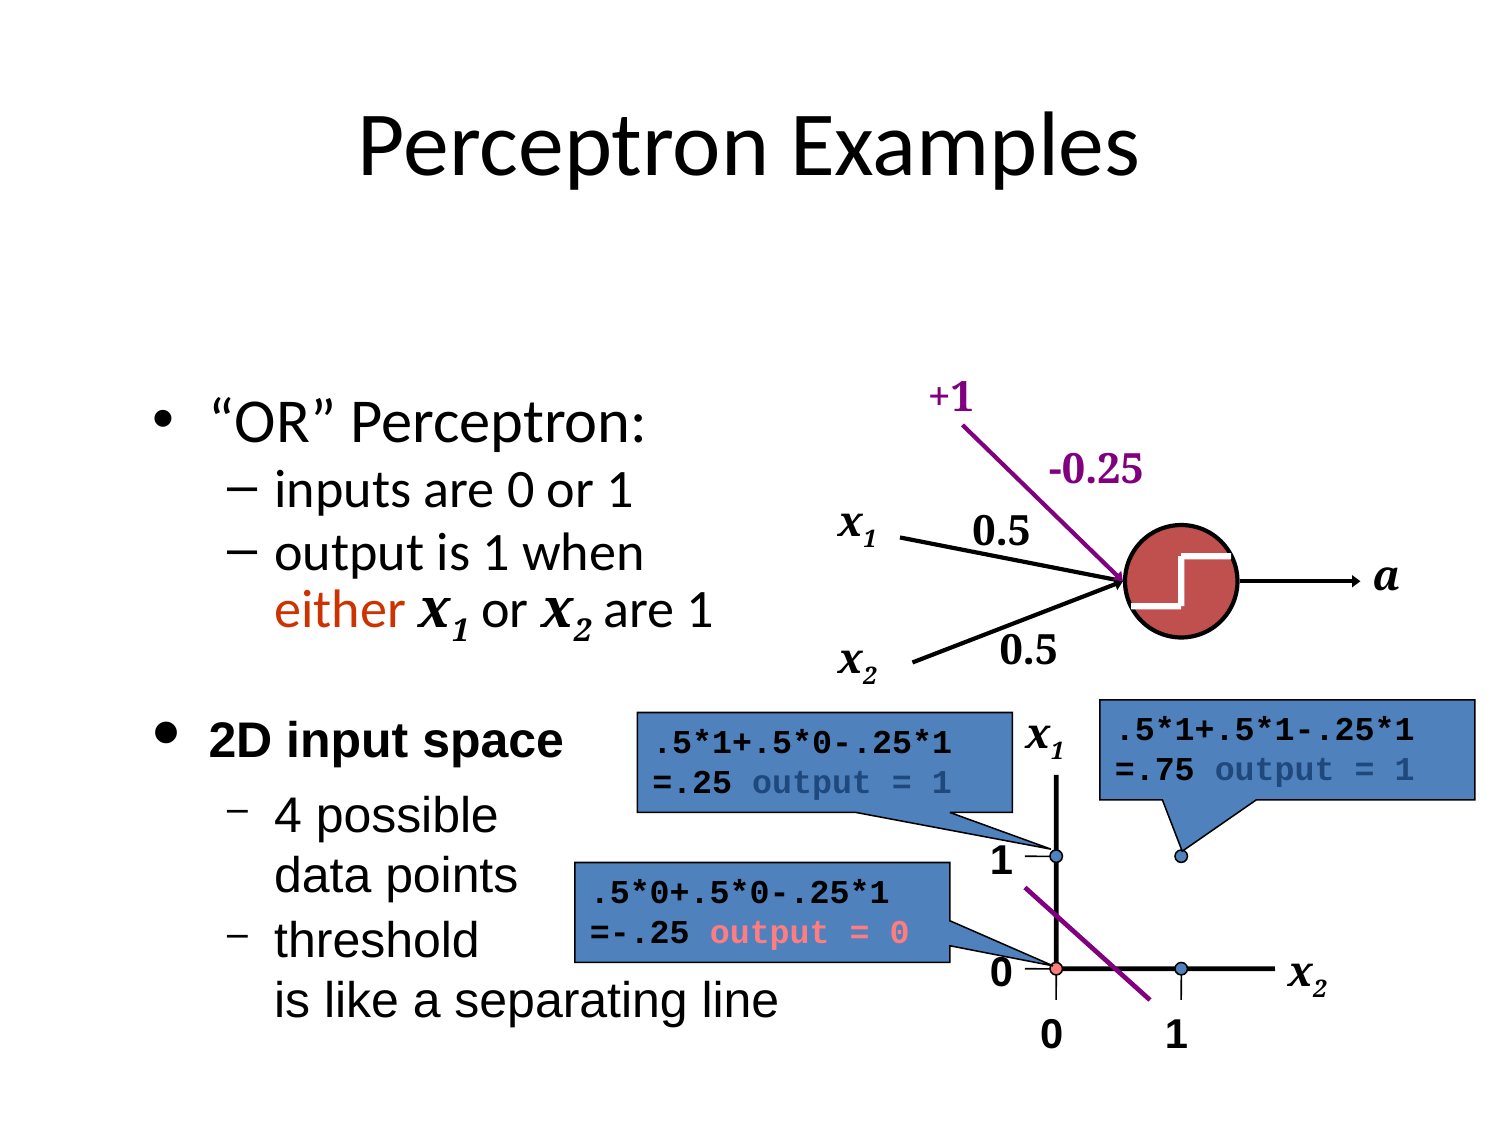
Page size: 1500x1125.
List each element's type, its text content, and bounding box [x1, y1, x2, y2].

text_box 2D input space [137, 699, 813, 774]
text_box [912, 362, 1124, 582]
text_box threshold is like a separating line [137, 900, 813, 1025]
text_box .5*0+.5*0-.25*1 =-.25 output = 0 [574, 862, 969, 963]
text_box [974, 699, 1340, 1066]
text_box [1049, 849, 1188, 976]
text_box .5*1+.5*0-.25*1 =.25 output = 1 [637, 712, 969, 834]
list “OR” Perceptron: inputs are 0 or 1 output is 1 when either x1 or x2 are 1 [137, 387, 813, 663]
text_box -0.25 [1128, 434, 1159, 485]
text_box .5*1+.5*1-.25*1 =.75 output = 1 [1342, 699, 1475, 800]
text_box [824, 487, 1414, 691]
title Perceptron Examples [75, 45, 1425, 233]
text_box 4 possible data points [137, 774, 813, 900]
